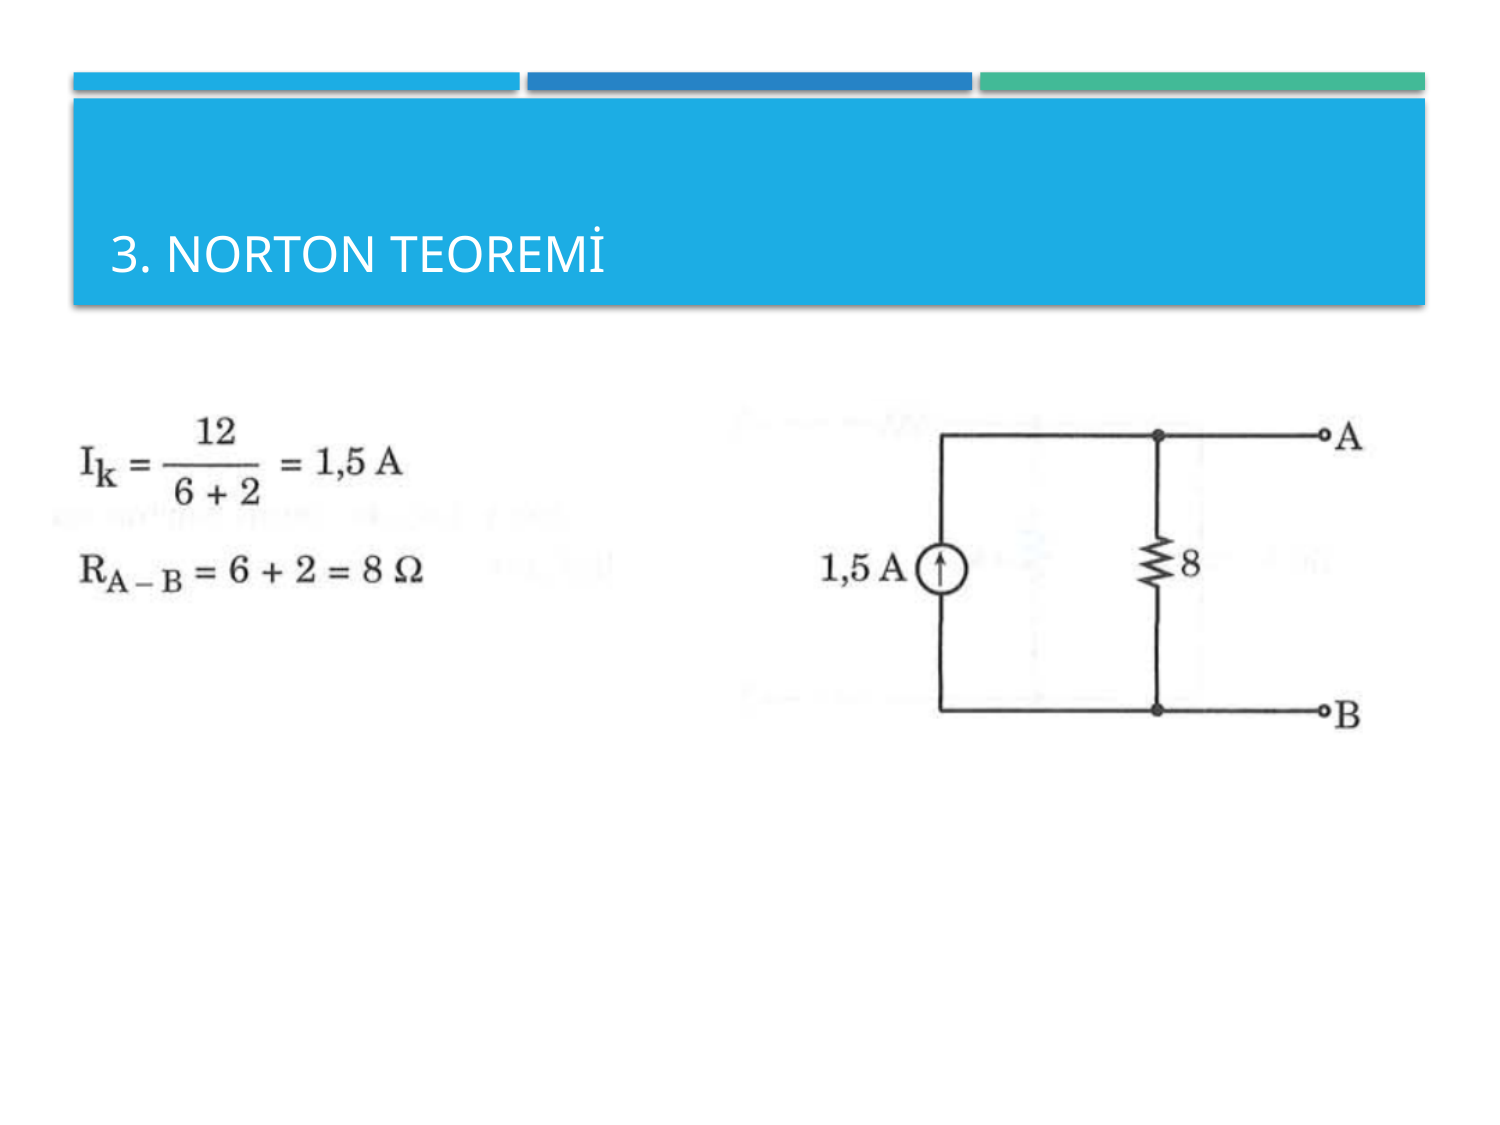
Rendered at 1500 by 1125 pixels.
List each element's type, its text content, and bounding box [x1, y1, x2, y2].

picture [51, 399, 1396, 762]
title 3. NORTON teoremi [95, 112, 1406, 291]
